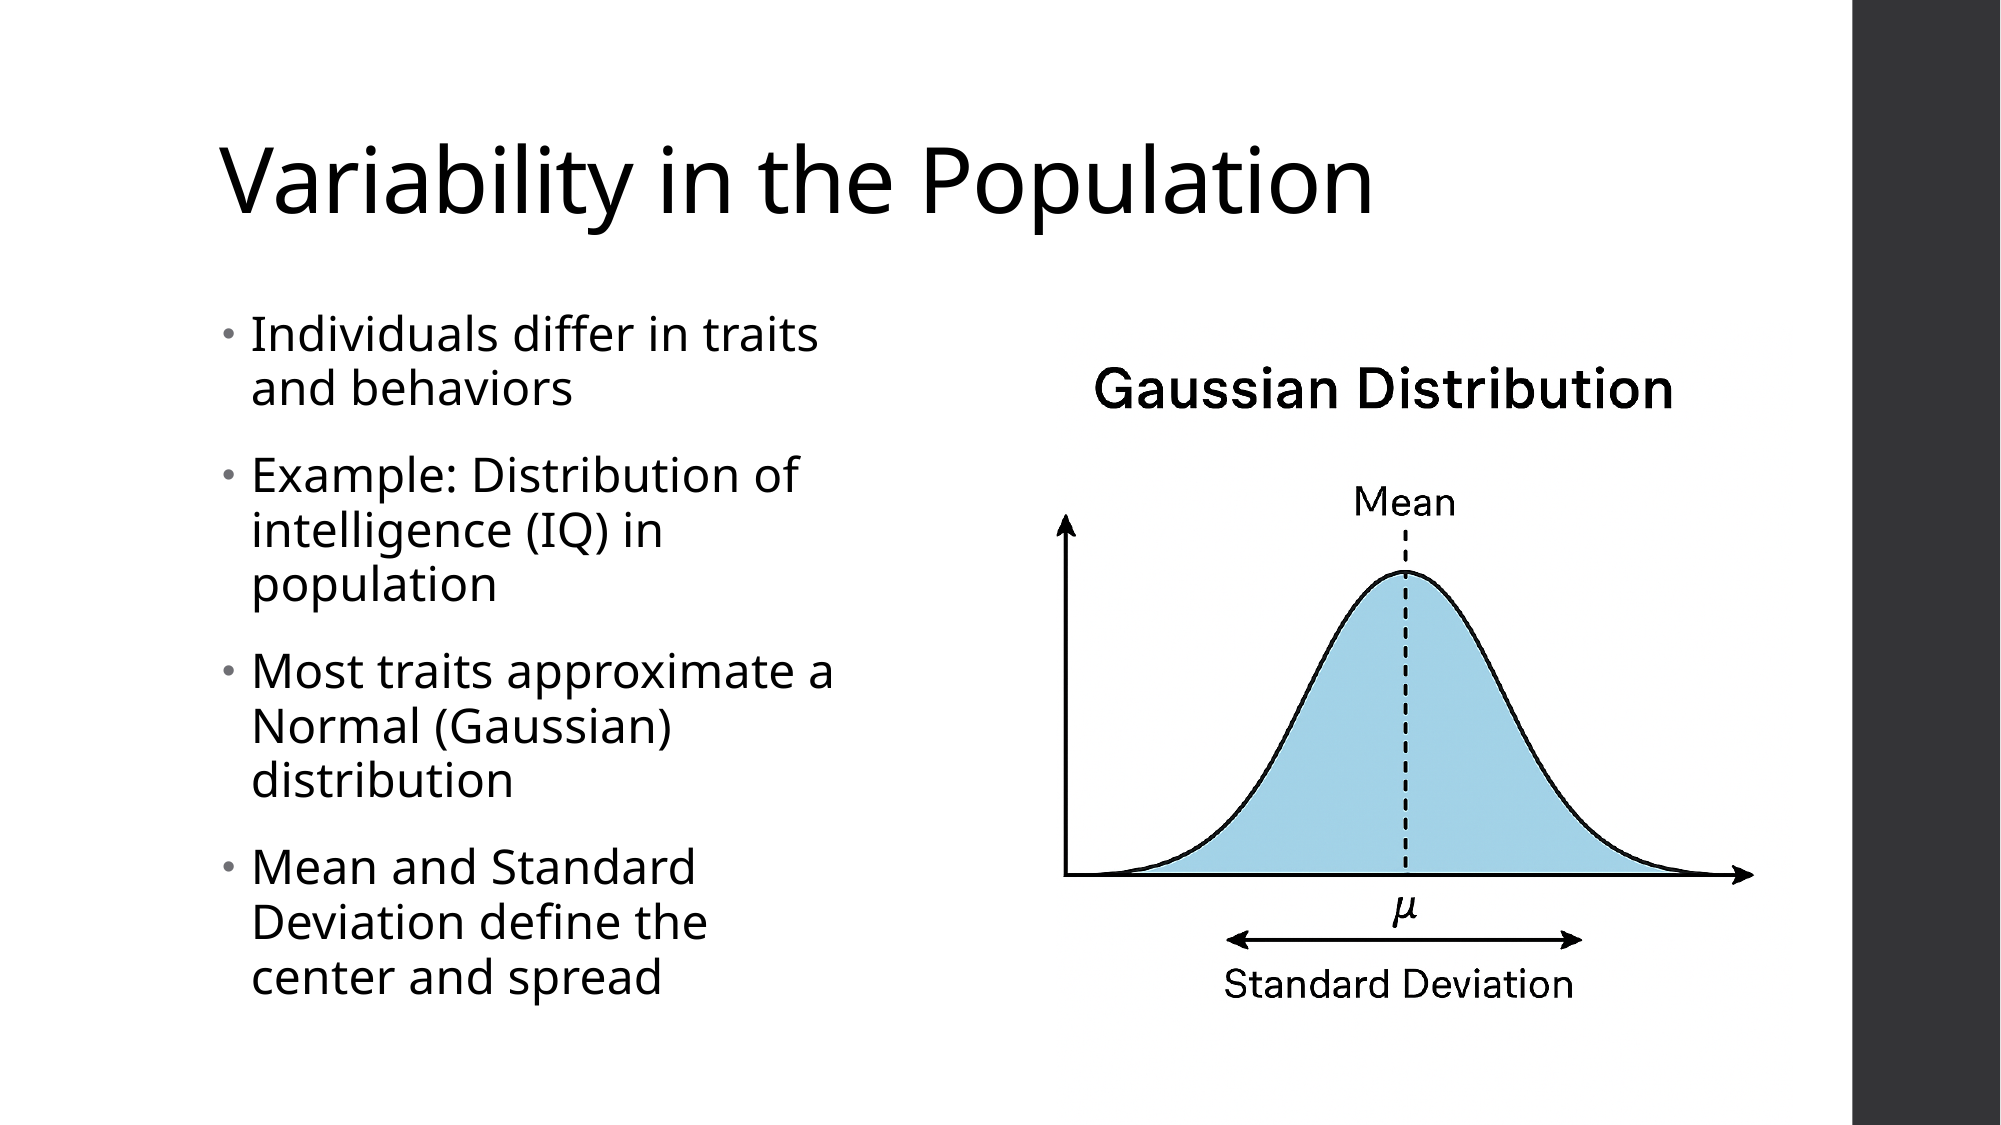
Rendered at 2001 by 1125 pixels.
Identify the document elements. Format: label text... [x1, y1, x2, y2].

title Variability in the Population [204, 22, 1795, 241]
picture [1056, 320, 1794, 1125]
list Individuals differ in traits and behaviors Example: Distribution of intelligence (IQ) in population Most traits approximate a Normal (Gaussian) distribution Mean and Standard Deviation define the center and spread [206, 299, 864, 1014]
